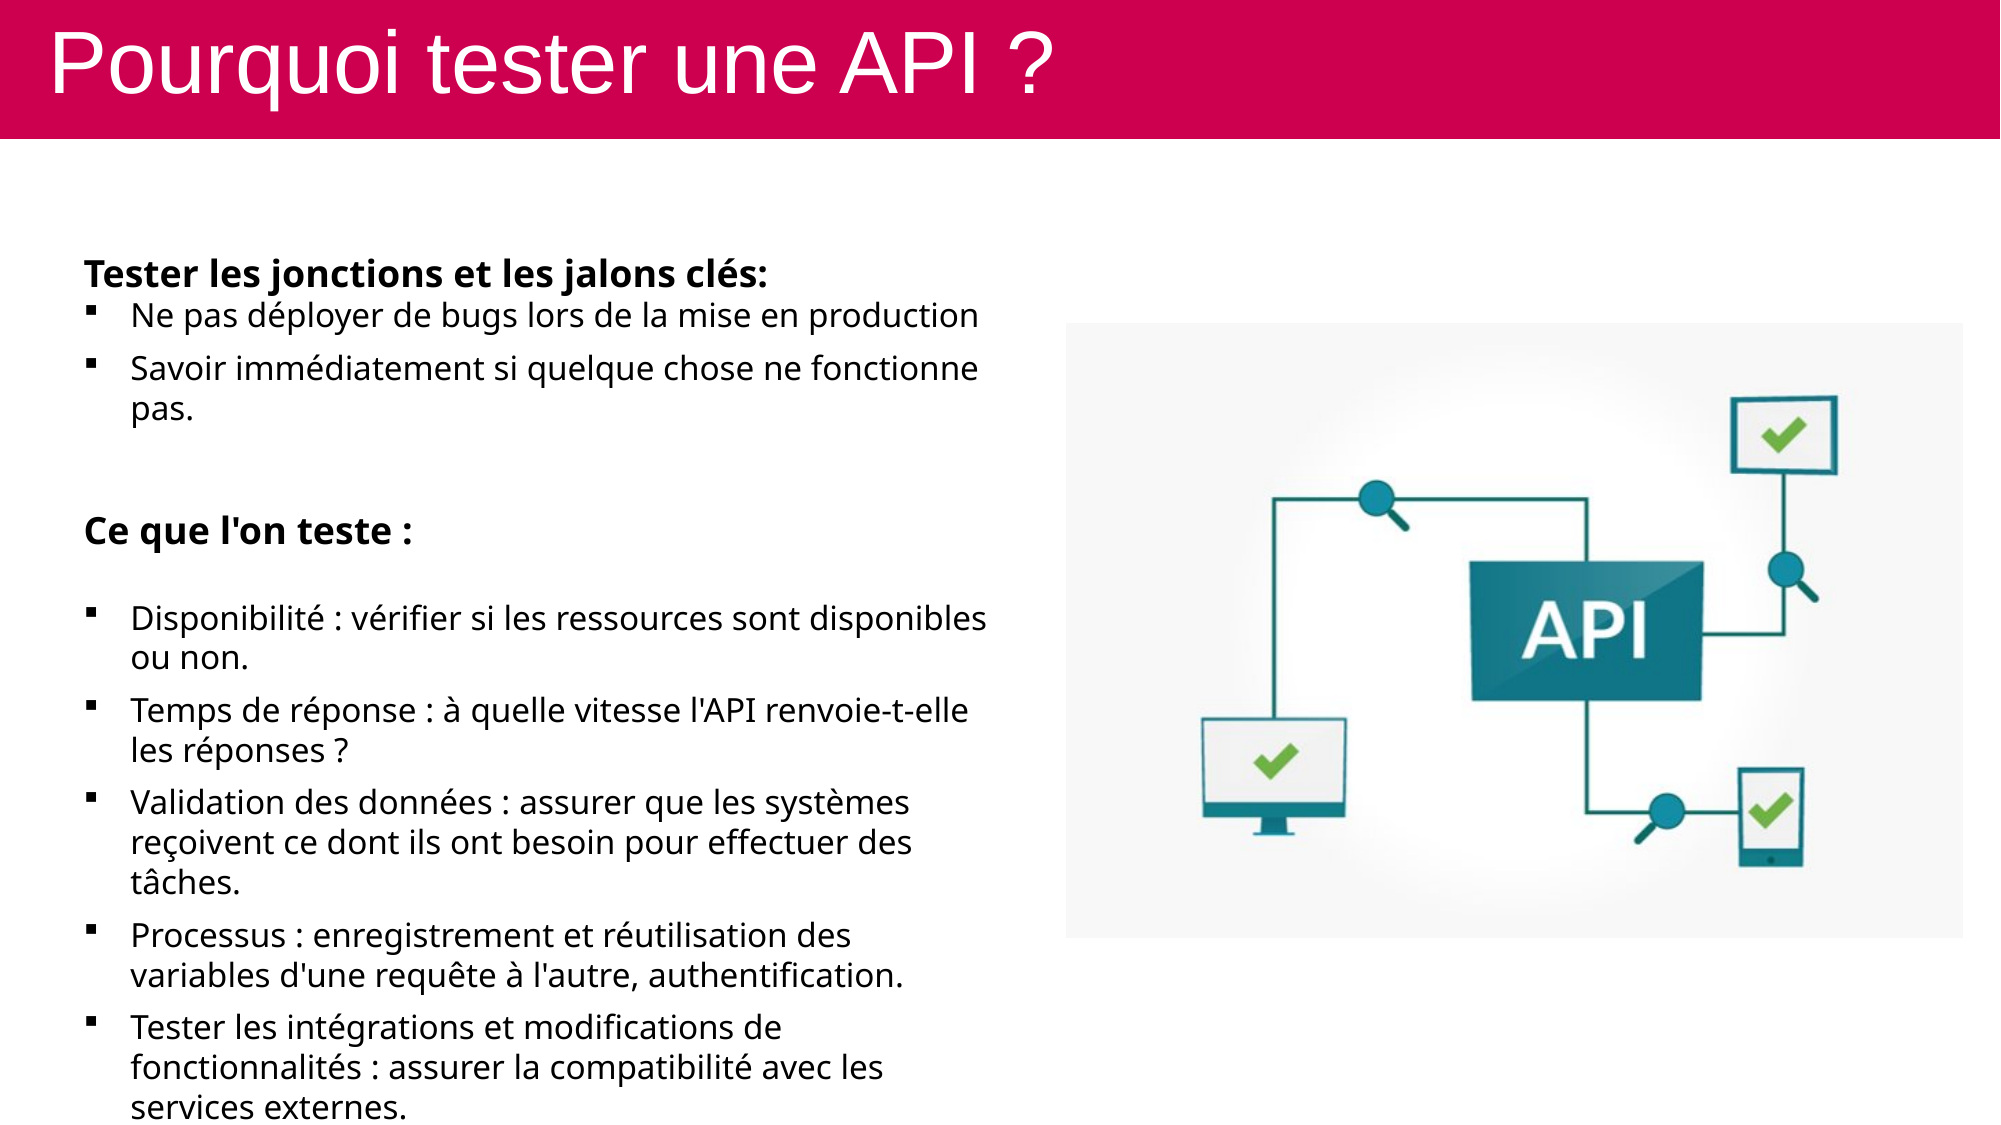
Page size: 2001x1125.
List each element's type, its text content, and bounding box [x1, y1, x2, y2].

text_box Pourquoi tester une API ? [48, 5, 1952, 194]
text_box Tester les jonctions et les jalons clés: Ne pas déployer de bugs lors de la mise en production Savoir immédiatement si quelque chose ne fonctionne pas. Ce que l'on teste : Disponibilité : vérifier si les ressources sont disponibles ou non. Temps de réponse : à quelle vitesse l'API renvoie-t-elle les réponses ? Validation des données : assurer que les systèmes reçoivent ce dont ils ont besoin pour effectuer des tâches. Processus : enregistrement et réutilisation des variables d'une requête à l'autre, authentification. Tester les intégrations et modifications de fonctionnalités : assurer la compatibilité avec les services externes. [83, 249, 1000, 1125]
picture [1066, 322, 1963, 938]
